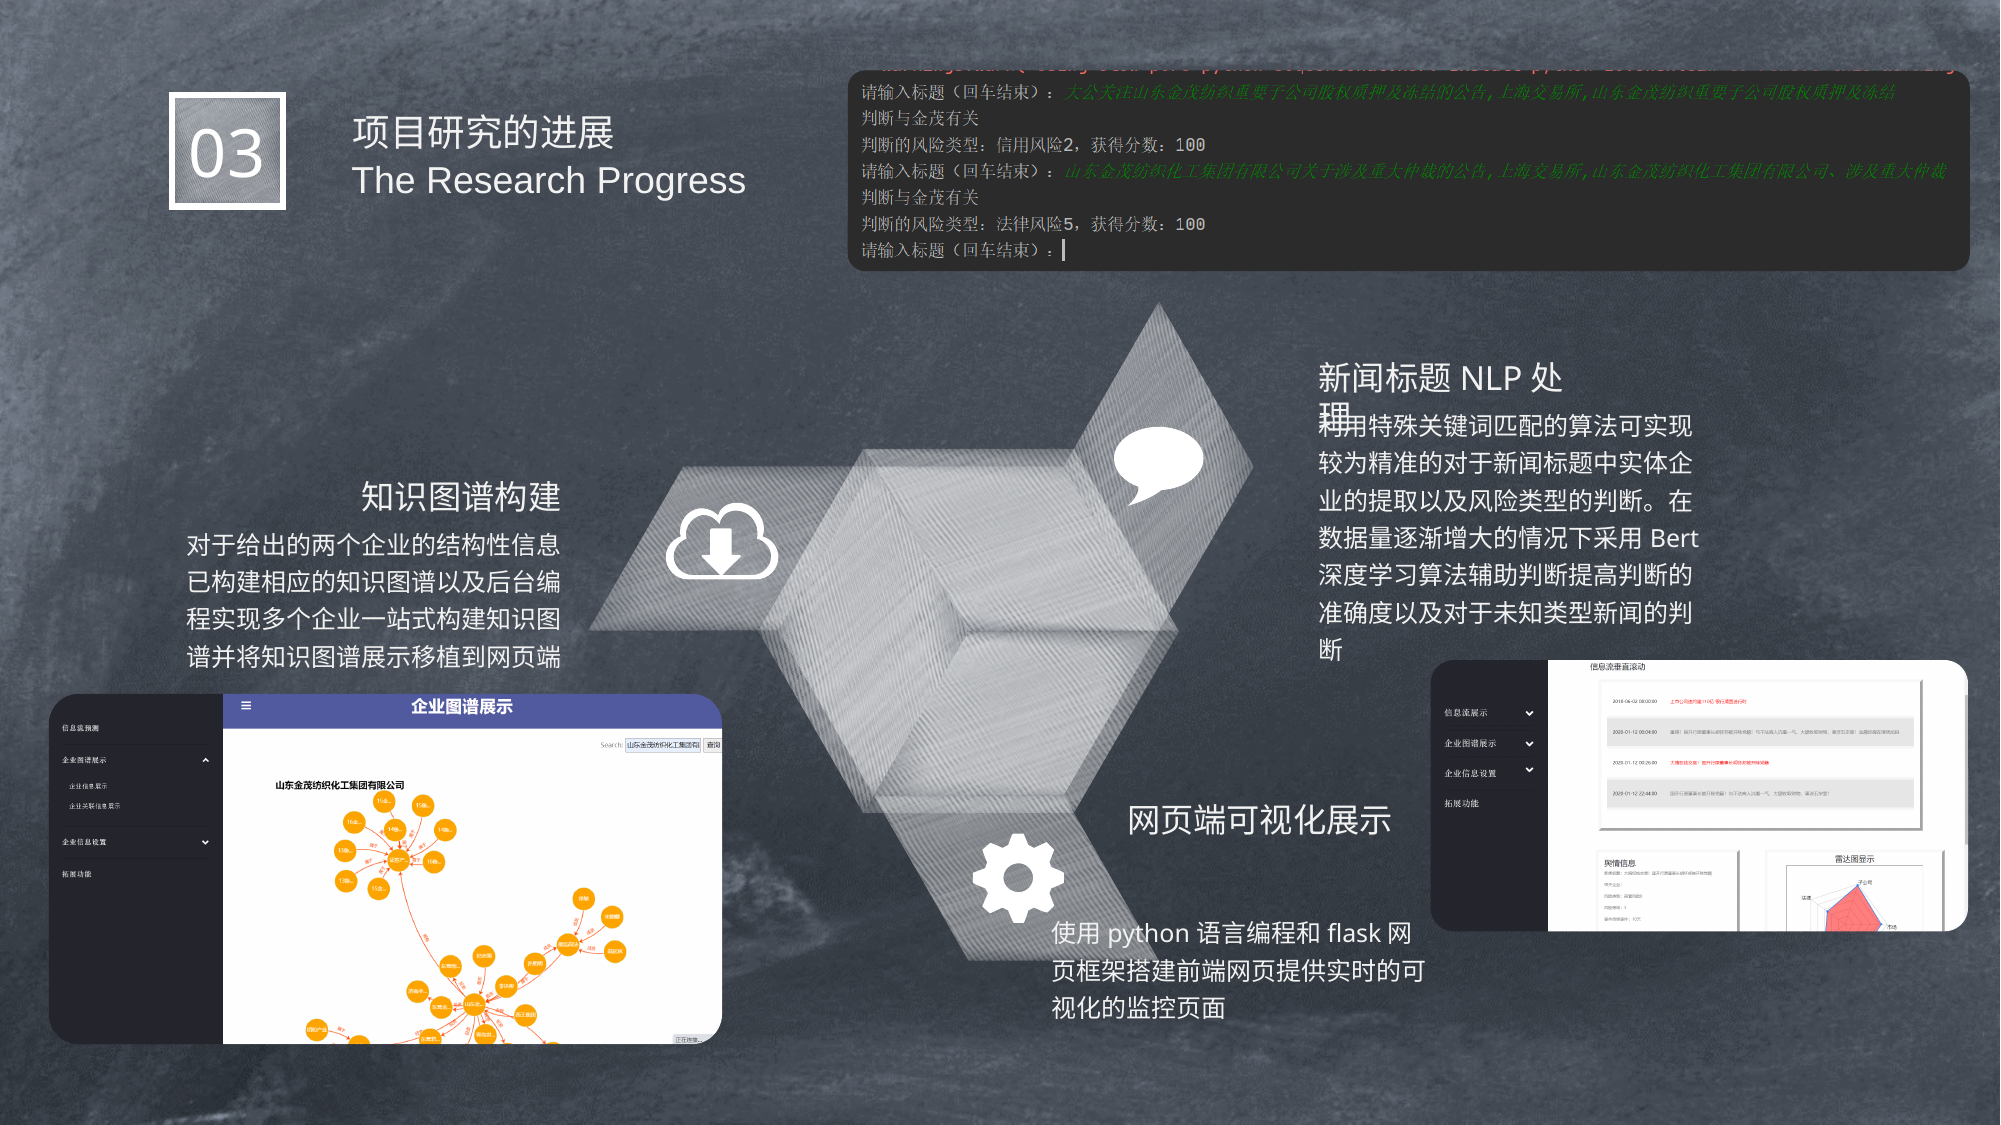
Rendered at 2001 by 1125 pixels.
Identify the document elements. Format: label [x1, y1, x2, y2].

picture [0, 0, 2000, 1125]
text_box [588, 301, 1254, 961]
text_box [171, 94, 284, 207]
